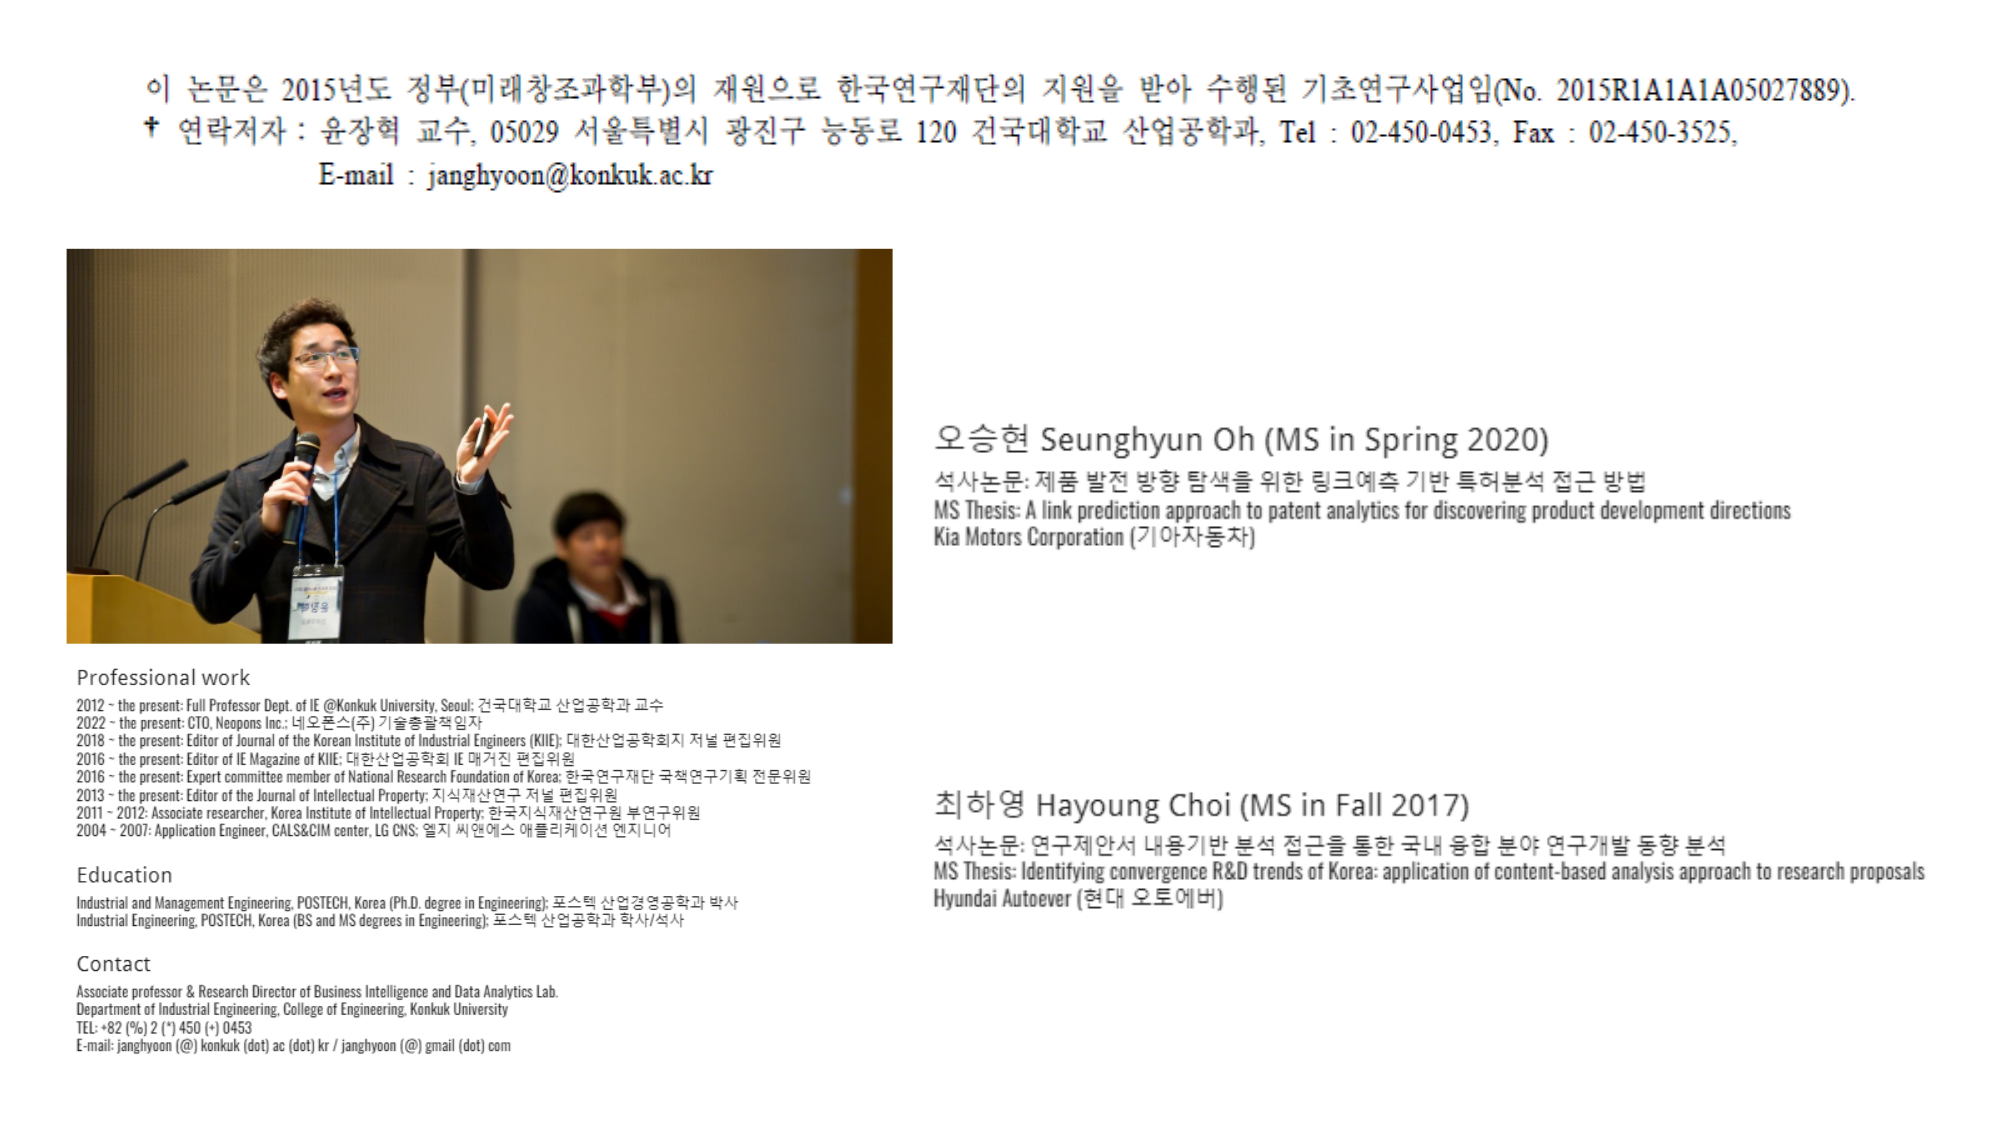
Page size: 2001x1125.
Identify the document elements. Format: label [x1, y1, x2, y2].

text_box [63, 65, 1937, 1060]
